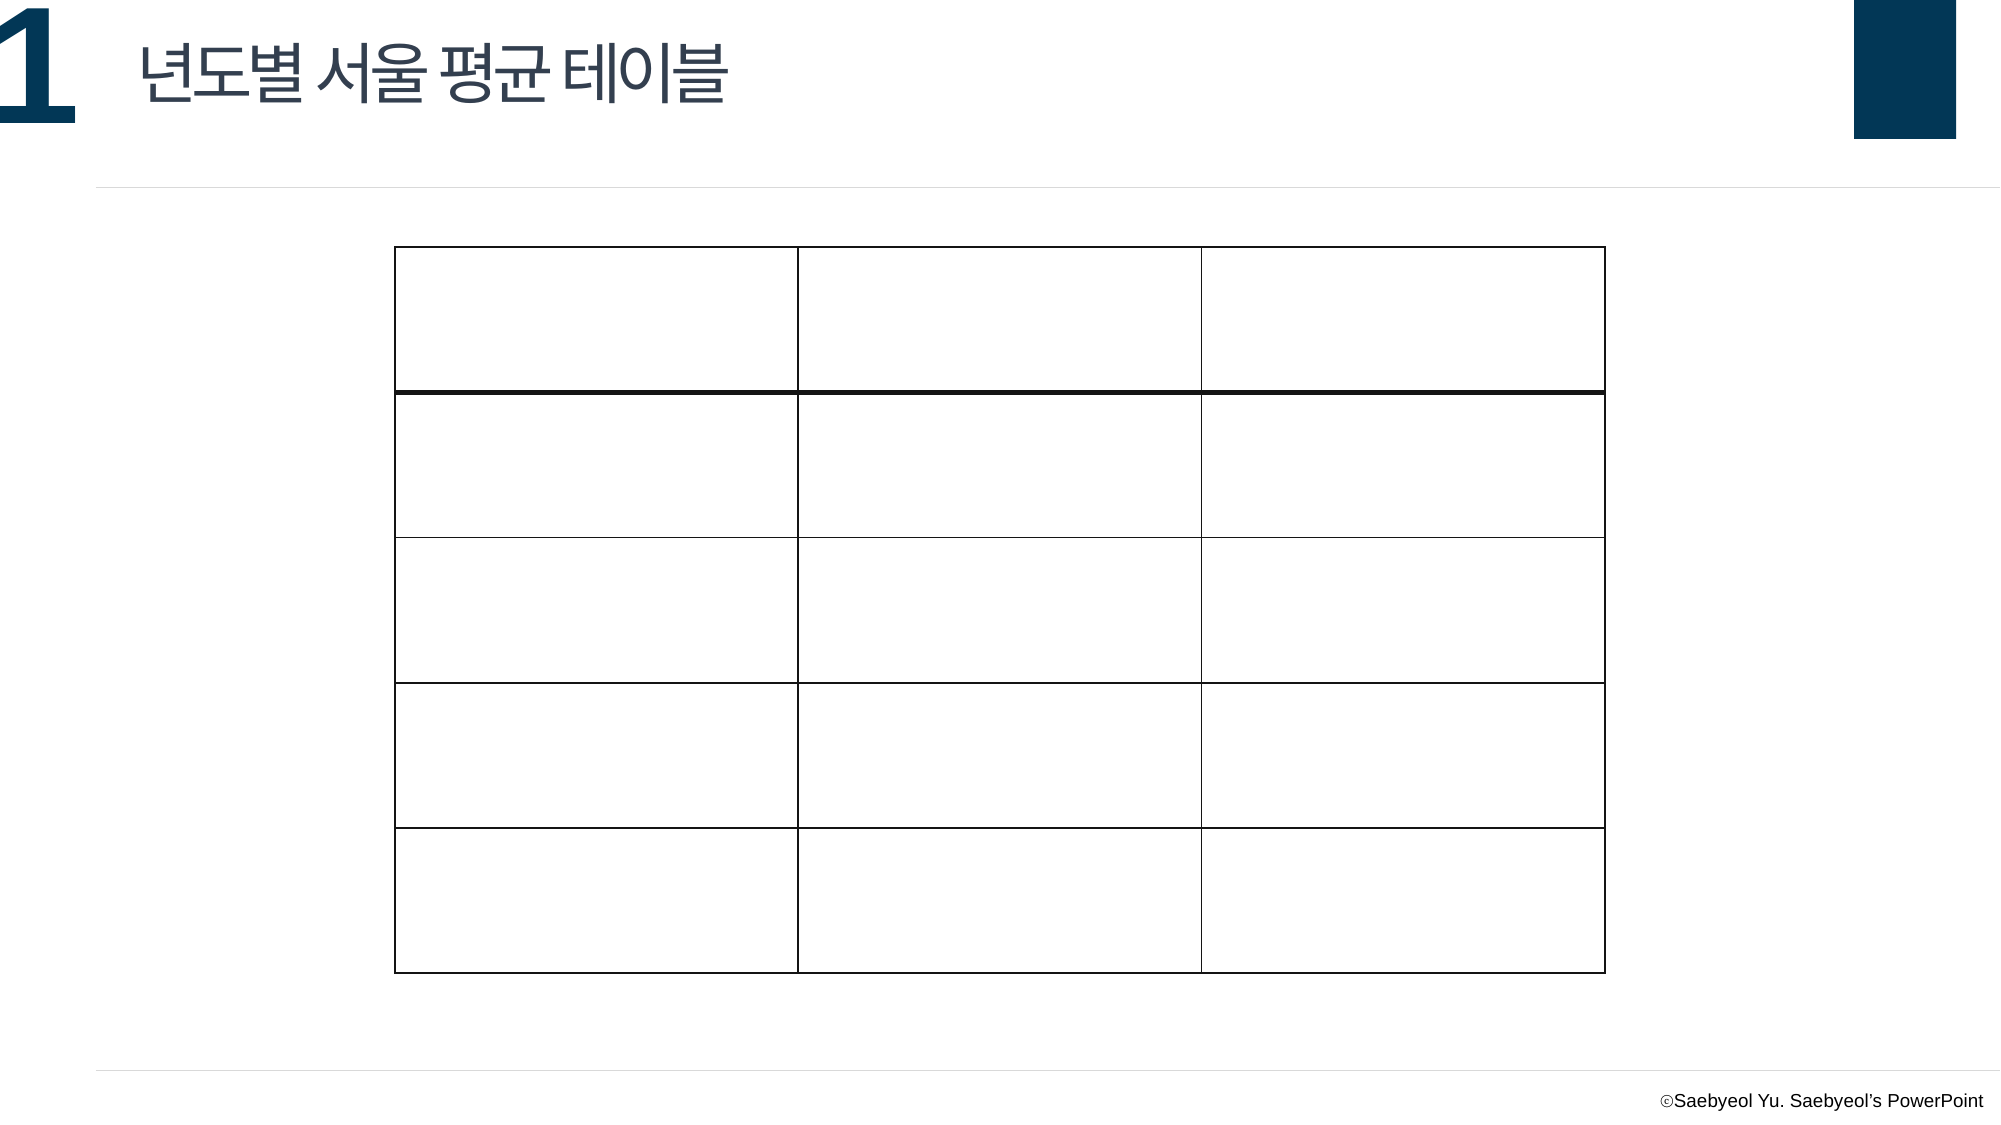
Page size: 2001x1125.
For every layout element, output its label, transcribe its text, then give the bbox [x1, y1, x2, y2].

table_cell [396, 395, 797, 537]
table_cell [1202, 684, 1604, 827]
table_cell [396, 684, 797, 827]
table_header [1202, 248, 1604, 390]
table_cell [1202, 395, 1604, 537]
table_cell [799, 395, 1201, 537]
table_cell [799, 829, 1201, 972]
text_box 년도별 서울 평균 테이블 [121, 24, 760, 120]
table_cell [1202, 829, 1604, 972]
table_cell [1202, 538, 1604, 682]
table_header [396, 248, 797, 390]
table_header [799, 248, 1201, 390]
table_cell [799, 538, 1201, 682]
table_cell [396, 538, 797, 682]
table_cell [396, 829, 797, 972]
table_cell [799, 684, 1201, 827]
